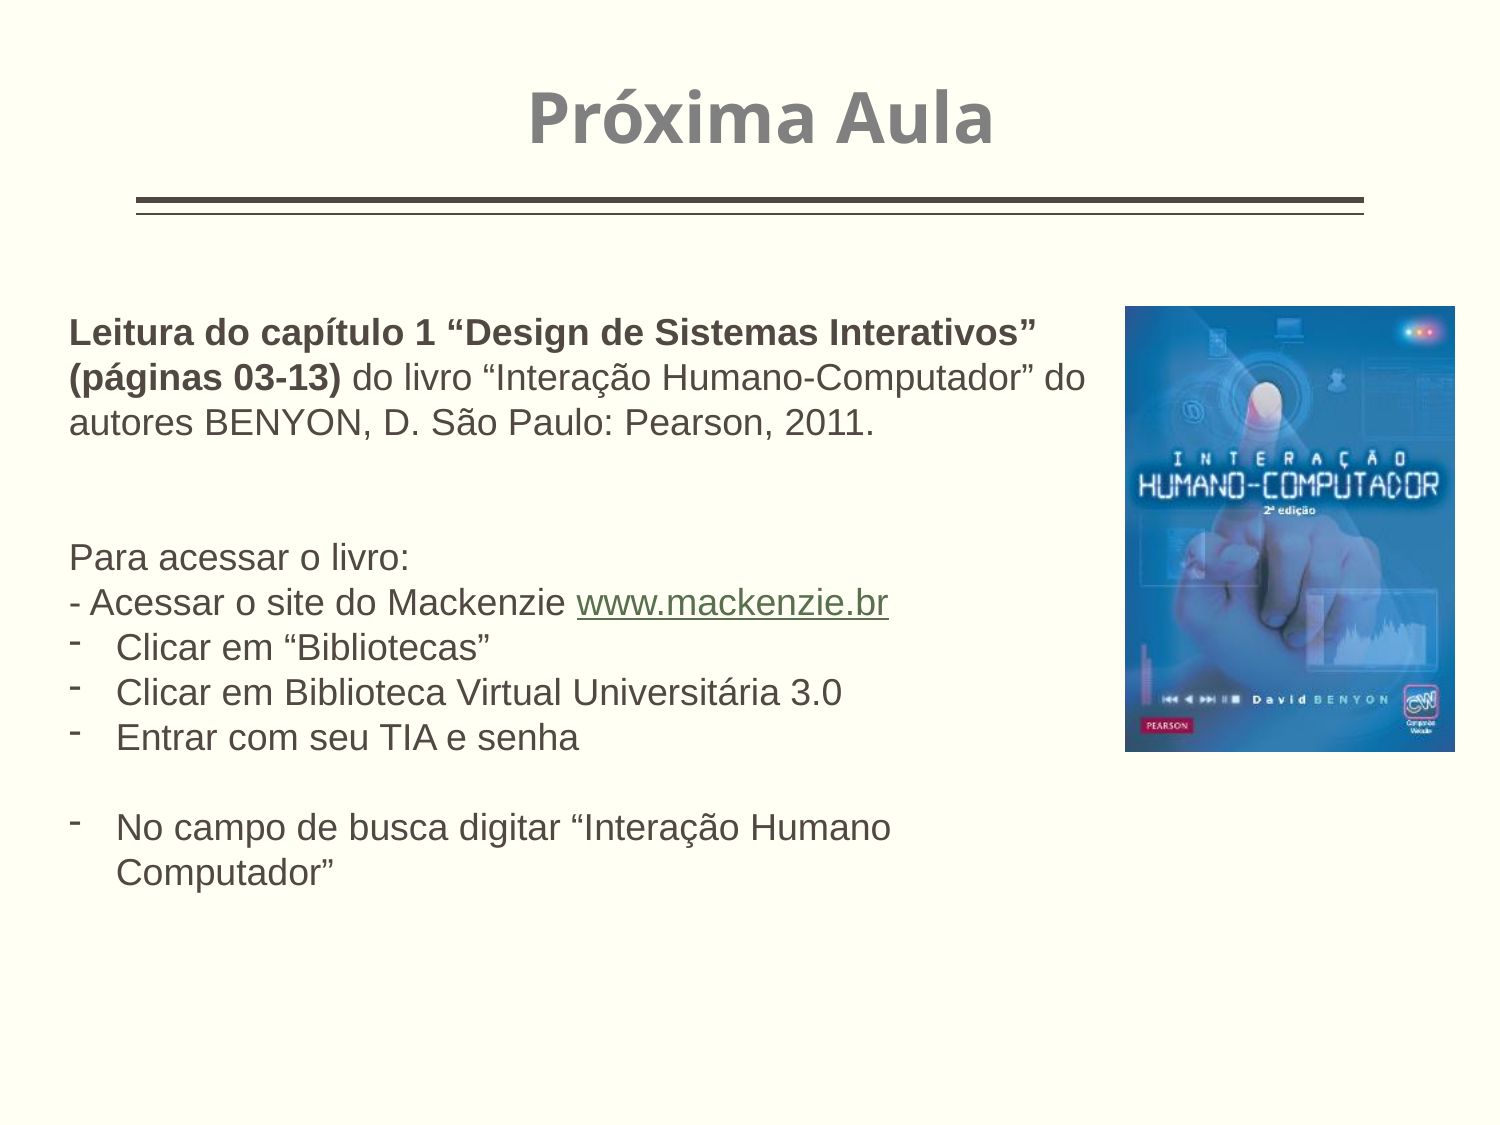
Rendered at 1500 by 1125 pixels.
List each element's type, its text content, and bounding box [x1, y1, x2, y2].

picture [1125, 306, 1455, 752]
text_box Leitura do capítulo 1 “Design de Sistemas Interativos” (páginas 03-13) do livro “Interação Humano-Computador” do autores BENYON, D. São Paulo: Pearson, 2011. Para acessar o livro: - Acessar o site do Mackenzie www.mackenzie.br Clicar em “Bibliotecas” Clicar em Biblioteca Virtual Universitária 3.0 Entrar com seu TIA e senha No campo de busca digitar “Interação Humano Computador” [54, 255, 1130, 946]
text_box Próxima Aula [30, 66, 1493, 374]
